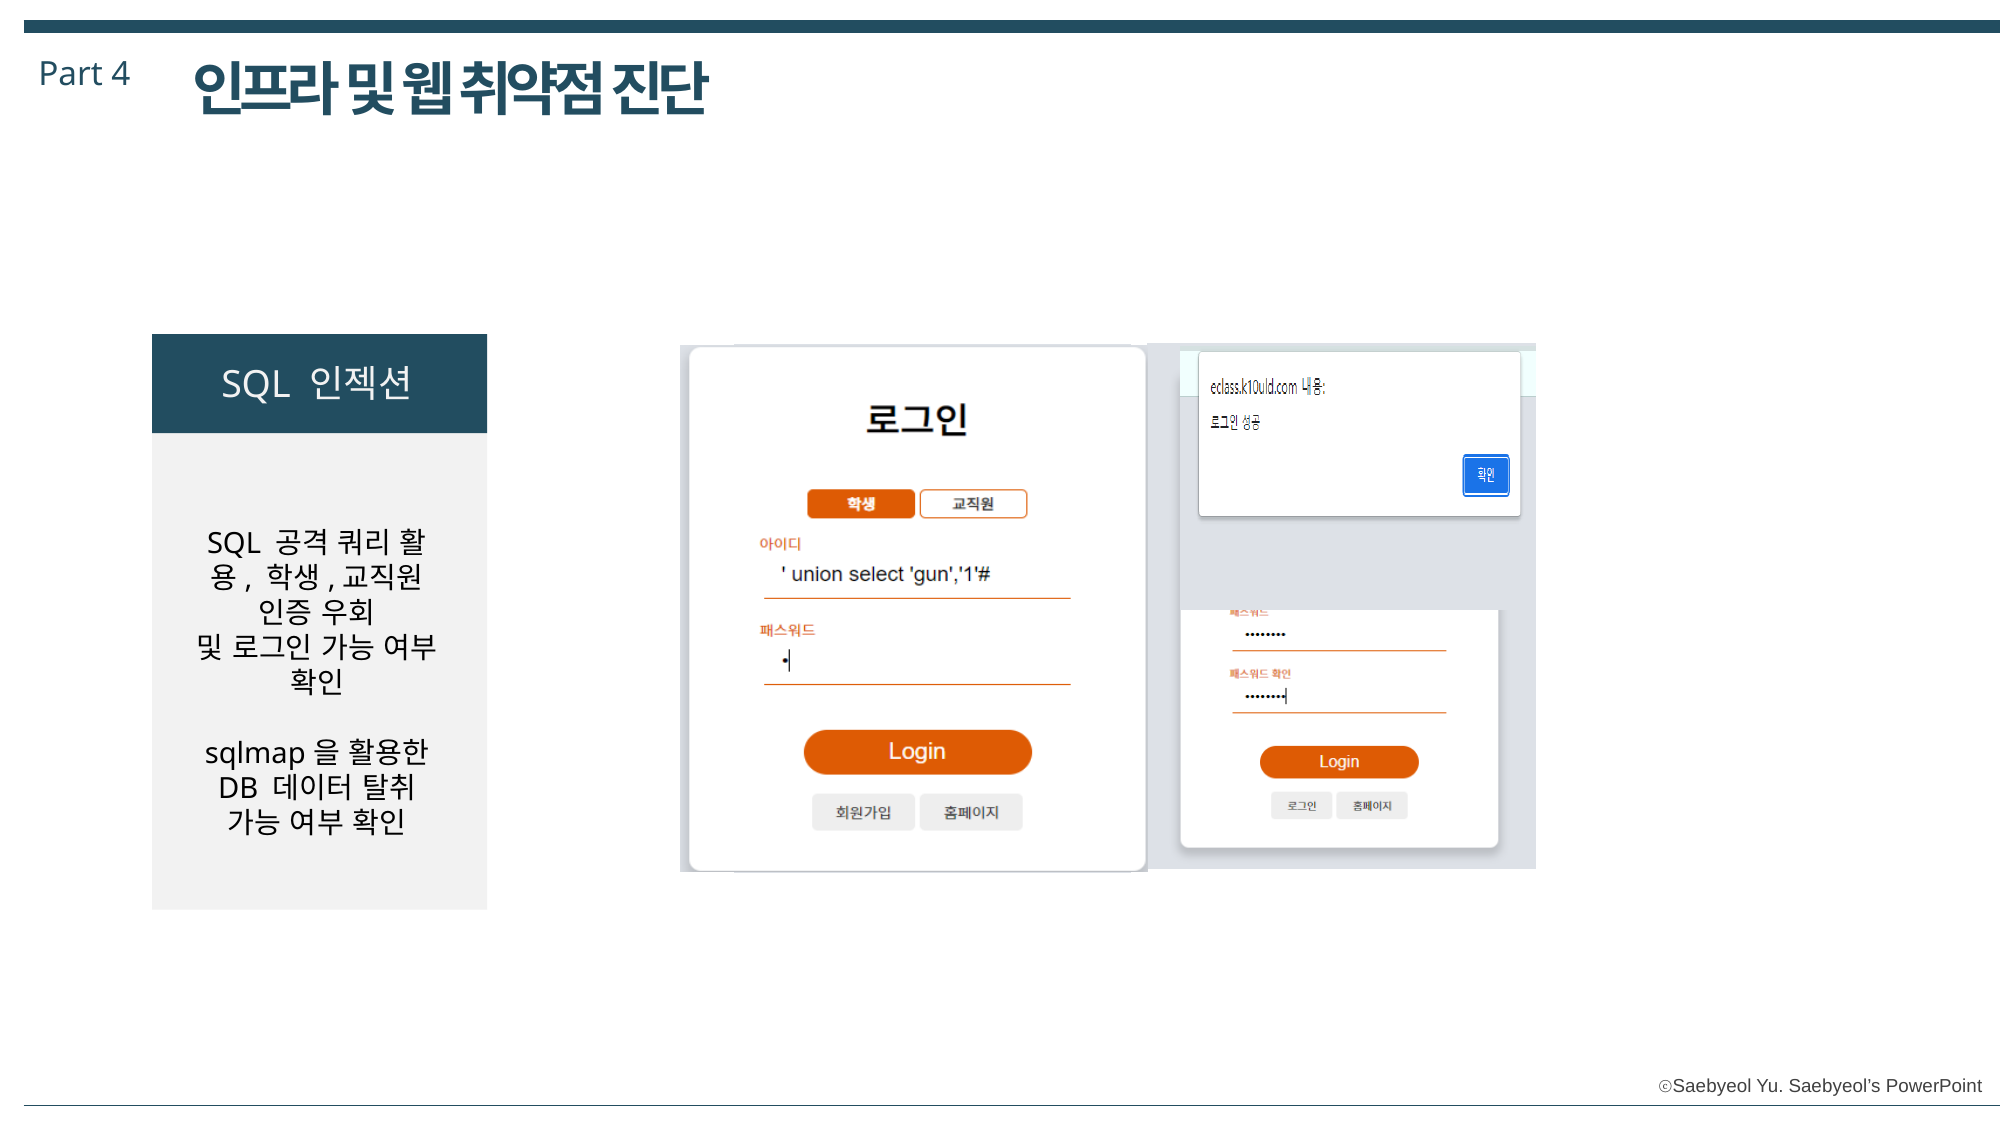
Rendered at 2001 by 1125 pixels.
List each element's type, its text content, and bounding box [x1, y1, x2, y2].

text_box Part 4 [23, 44, 146, 100]
text_box [151, 434, 488, 911]
text_box [151, 333, 488, 434]
text_box SQL 공격 쿼리 활용, 학생,교직원 인증 우회 및 로그인 가능 여부 확인 sqlmap을 활용한 DB 데이터 탈취 가능 여부 확인 [174, 517, 460, 847]
text_box 인프라 및 웹 취약점 진단 [177, 44, 726, 130]
text_box SQL 인젝션 [206, 352, 428, 413]
picture [680, 343, 1536, 873]
